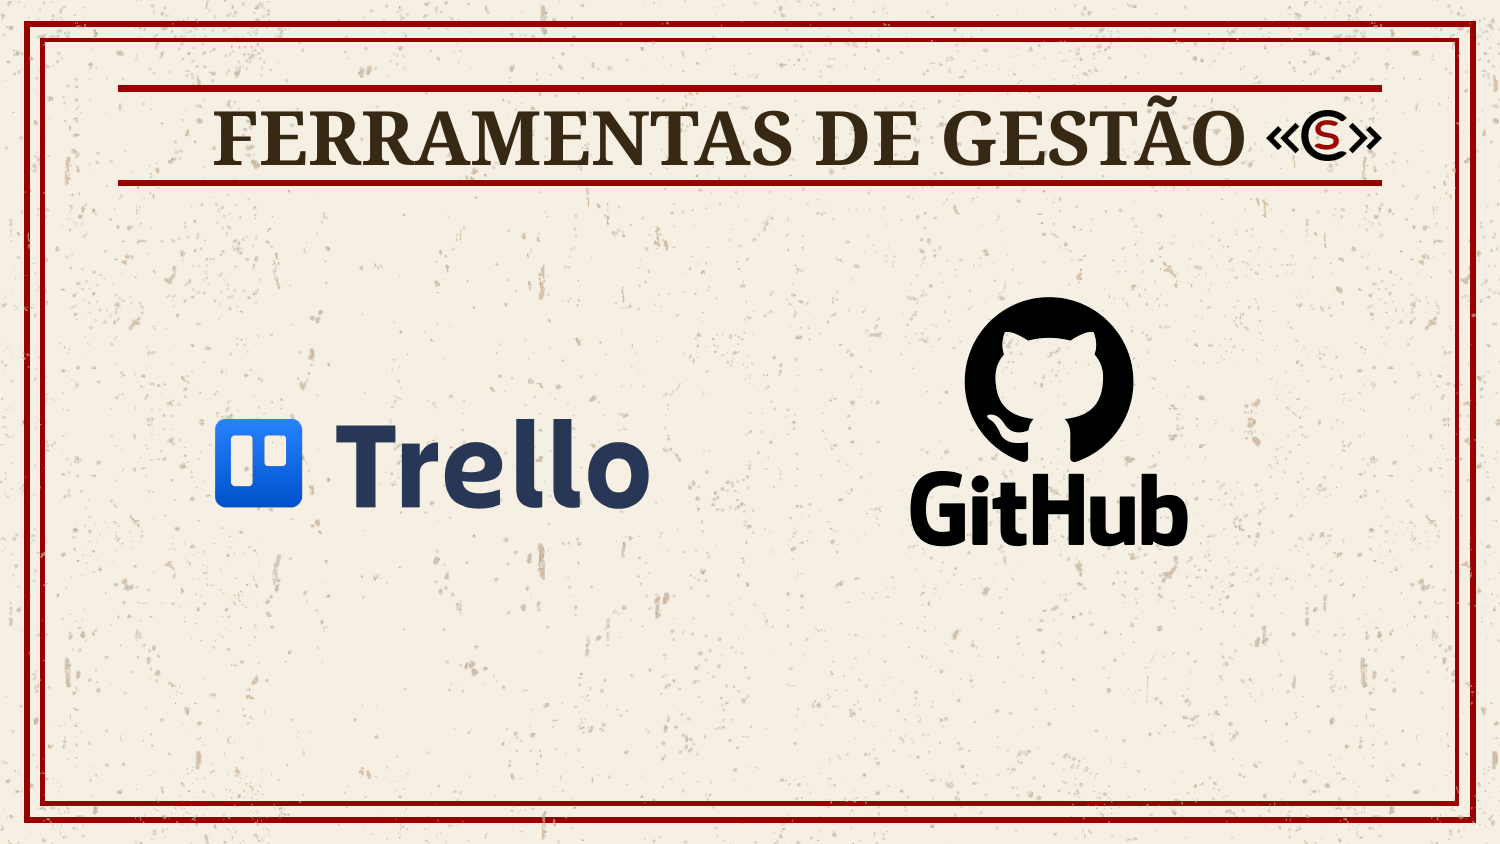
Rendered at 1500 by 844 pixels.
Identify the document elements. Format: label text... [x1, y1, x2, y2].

title FERRAMENTAS DE GESTÃO [108, 88, 1373, 183]
picture [1, 1, 1500, 844]
